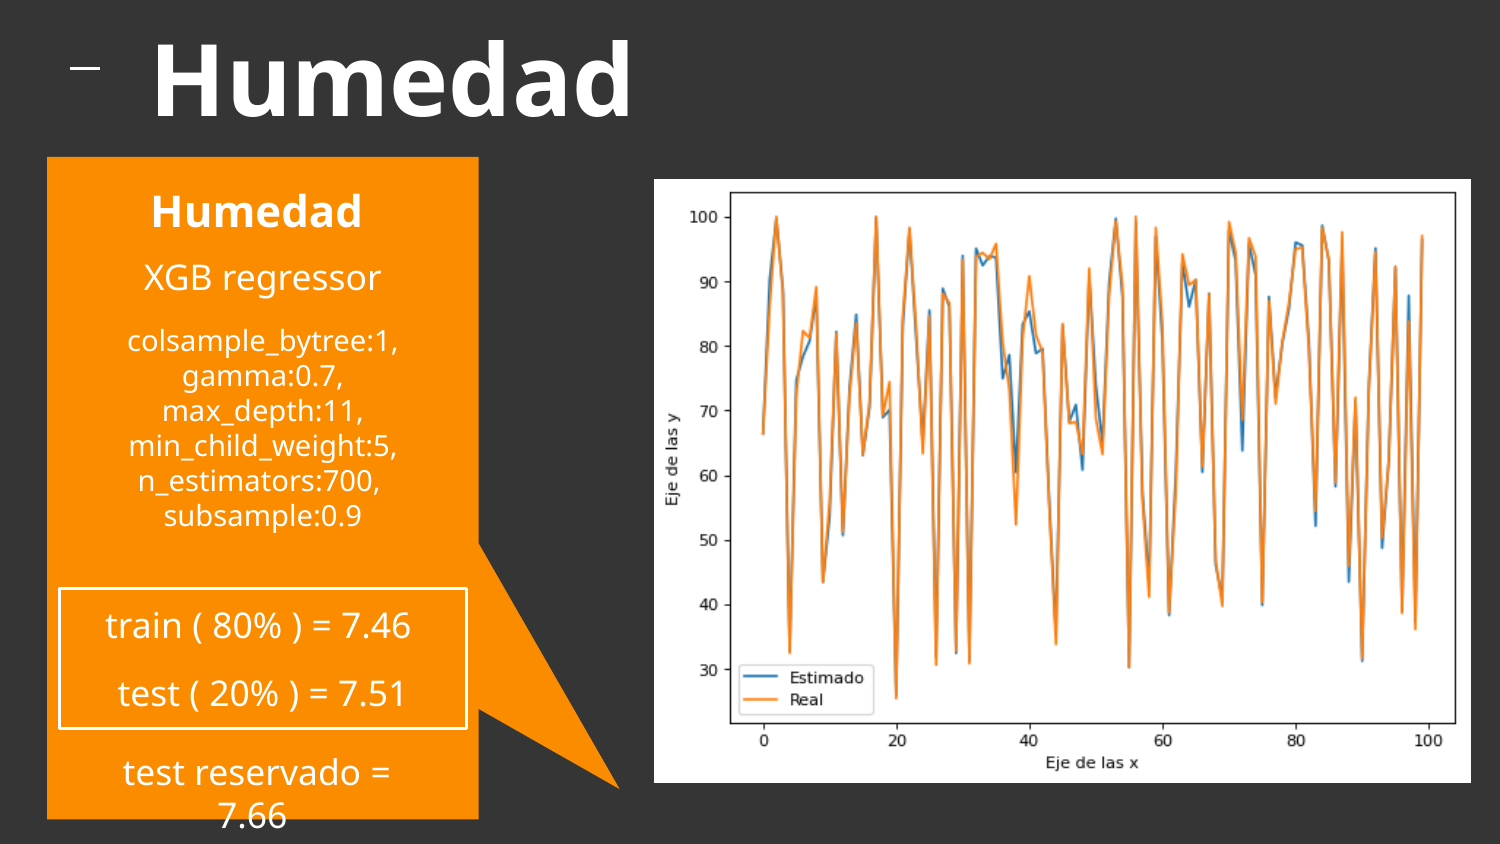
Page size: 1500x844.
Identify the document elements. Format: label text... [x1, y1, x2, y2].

title Humedad [134, 1, 1431, 169]
picture [654, 179, 1471, 783]
text_box [47, 156, 620, 820]
text_box train ( 80% ) = 7.46 test ( 20% ) = 7.51 [59, 588, 467, 729]
text_box test reservado = 7.66 [70, 735, 444, 844]
text_box XGB regressor colsample_bytree:1, gamma:0.7, max_depth:11, min_child_weight:5, n_estimators:700, subsample:0.9 [76, 239, 450, 607]
title Humedad [47, 168, 467, 253]
